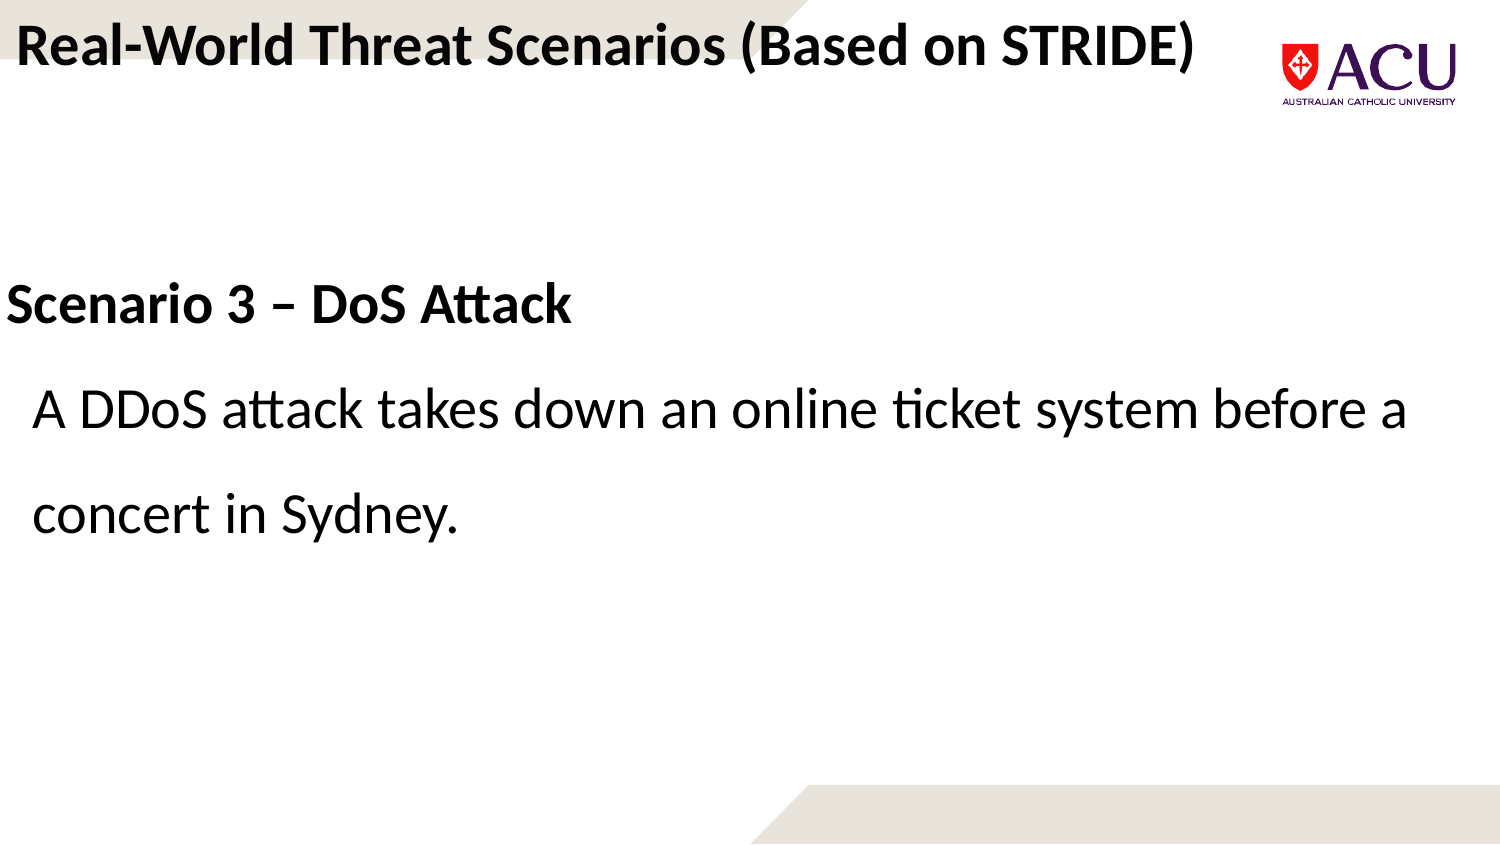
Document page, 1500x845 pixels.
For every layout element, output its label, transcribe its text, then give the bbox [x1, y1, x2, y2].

title Real-World Threat Scenarios (Based on STRIDE) [0, 2, 1500, 146]
text_box Scenario 3 – DoS Attack A DDoS attack takes down an online ticket system before a concert in Sydney. [5, 209, 1500, 545]
